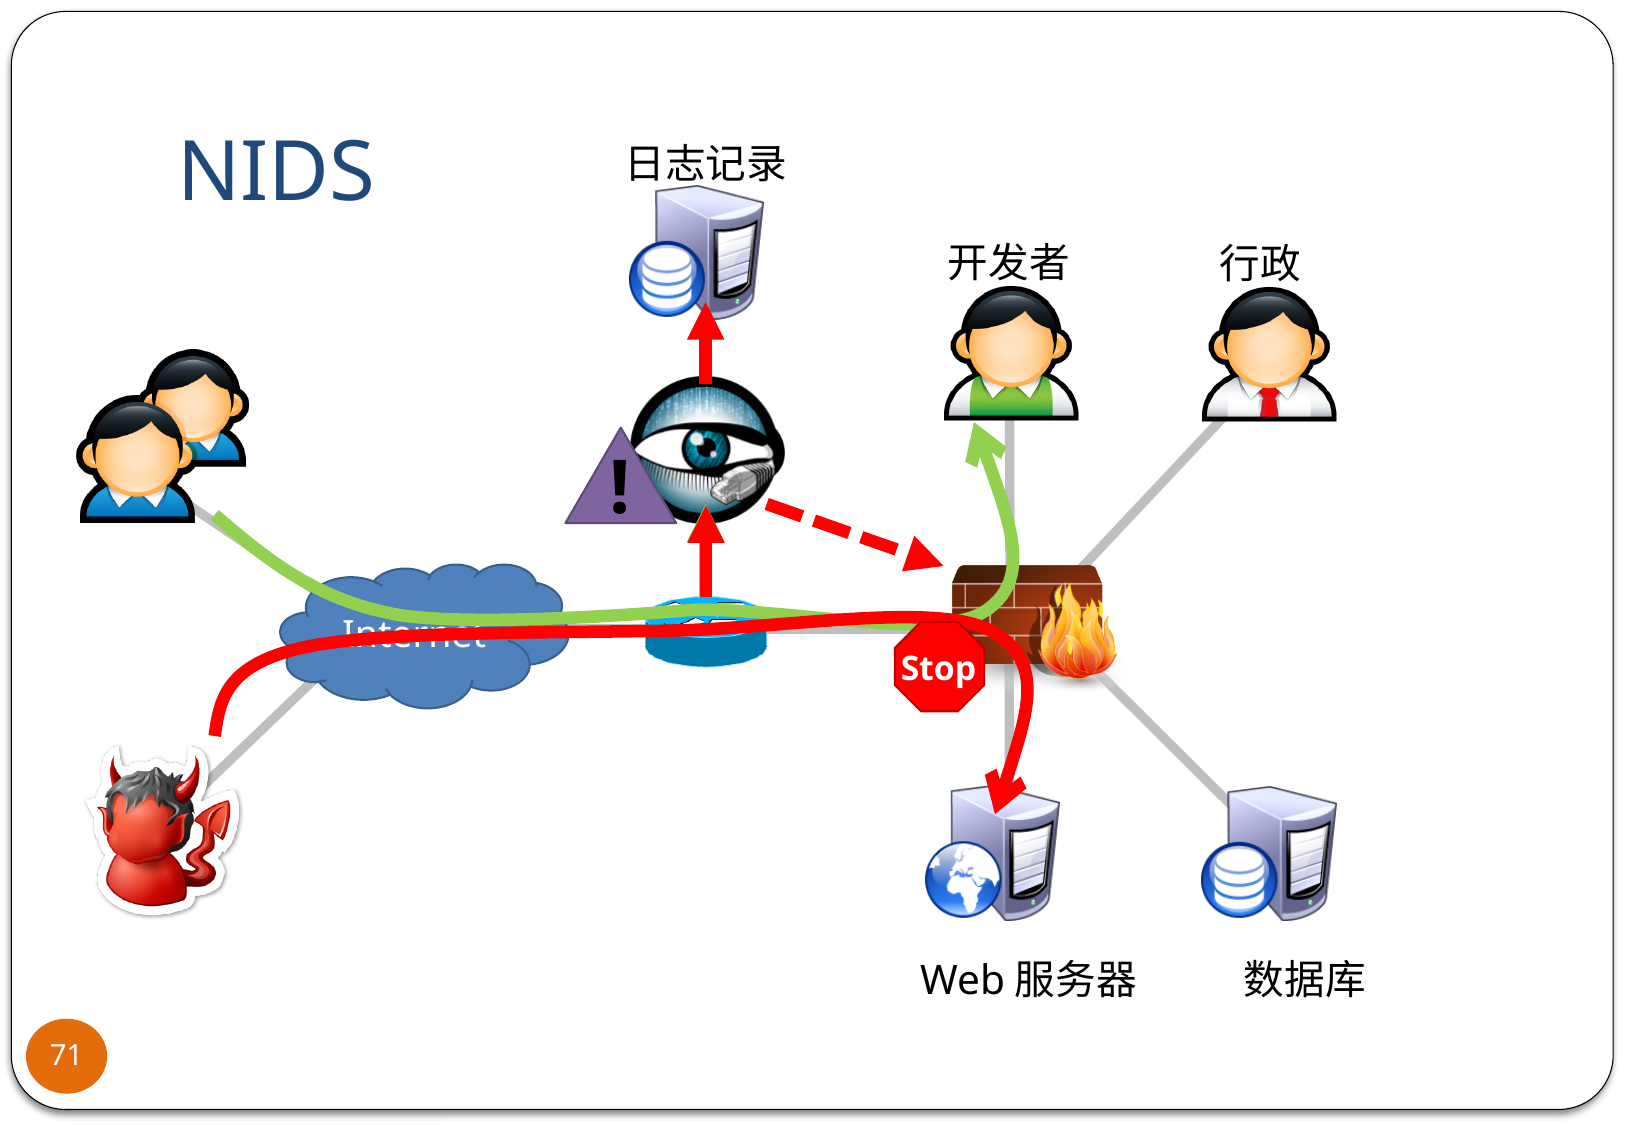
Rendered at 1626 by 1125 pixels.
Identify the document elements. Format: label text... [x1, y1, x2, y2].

picture [74, 348, 249, 524]
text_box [1061, 635, 1256, 830]
text_box Web服务器 [905, 946, 1152, 1010]
picture [909, 565, 1137, 693]
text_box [186, 662, 333, 802]
picture [644, 595, 768, 645]
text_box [885, 621, 992, 712]
text_box 数据库 [1228, 946, 1381, 1010]
picture [74, 742, 253, 921]
text_box [343, 472, 698, 621]
title NIDS [162, 45, 1544, 233]
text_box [766, 503, 944, 567]
picture [1201, 785, 1337, 921]
text_box Internet [278, 602, 569, 649]
text_box 行政 [1204, 230, 1317, 284]
picture [628, 185, 764, 320]
picture [630, 376, 785, 524]
picture [644, 648, 768, 669]
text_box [565, 427, 677, 538]
text_box 日志记录 [609, 130, 803, 195]
slide_number 71 [25, 1018, 108, 1094]
text_box 开发者 [932, 229, 1085, 294]
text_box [167, 490, 338, 606]
text_box [1014, 702, 1026, 760]
picture [923, 784, 1060, 921]
text_box [262, 631, 1002, 807]
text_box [1061, 378, 1261, 590]
picture [1201, 286, 1338, 422]
picture [943, 285, 1079, 422]
text_box [774, 616, 903, 627]
text_box [714, 533, 903, 620]
text_box [790, 426, 1003, 564]
